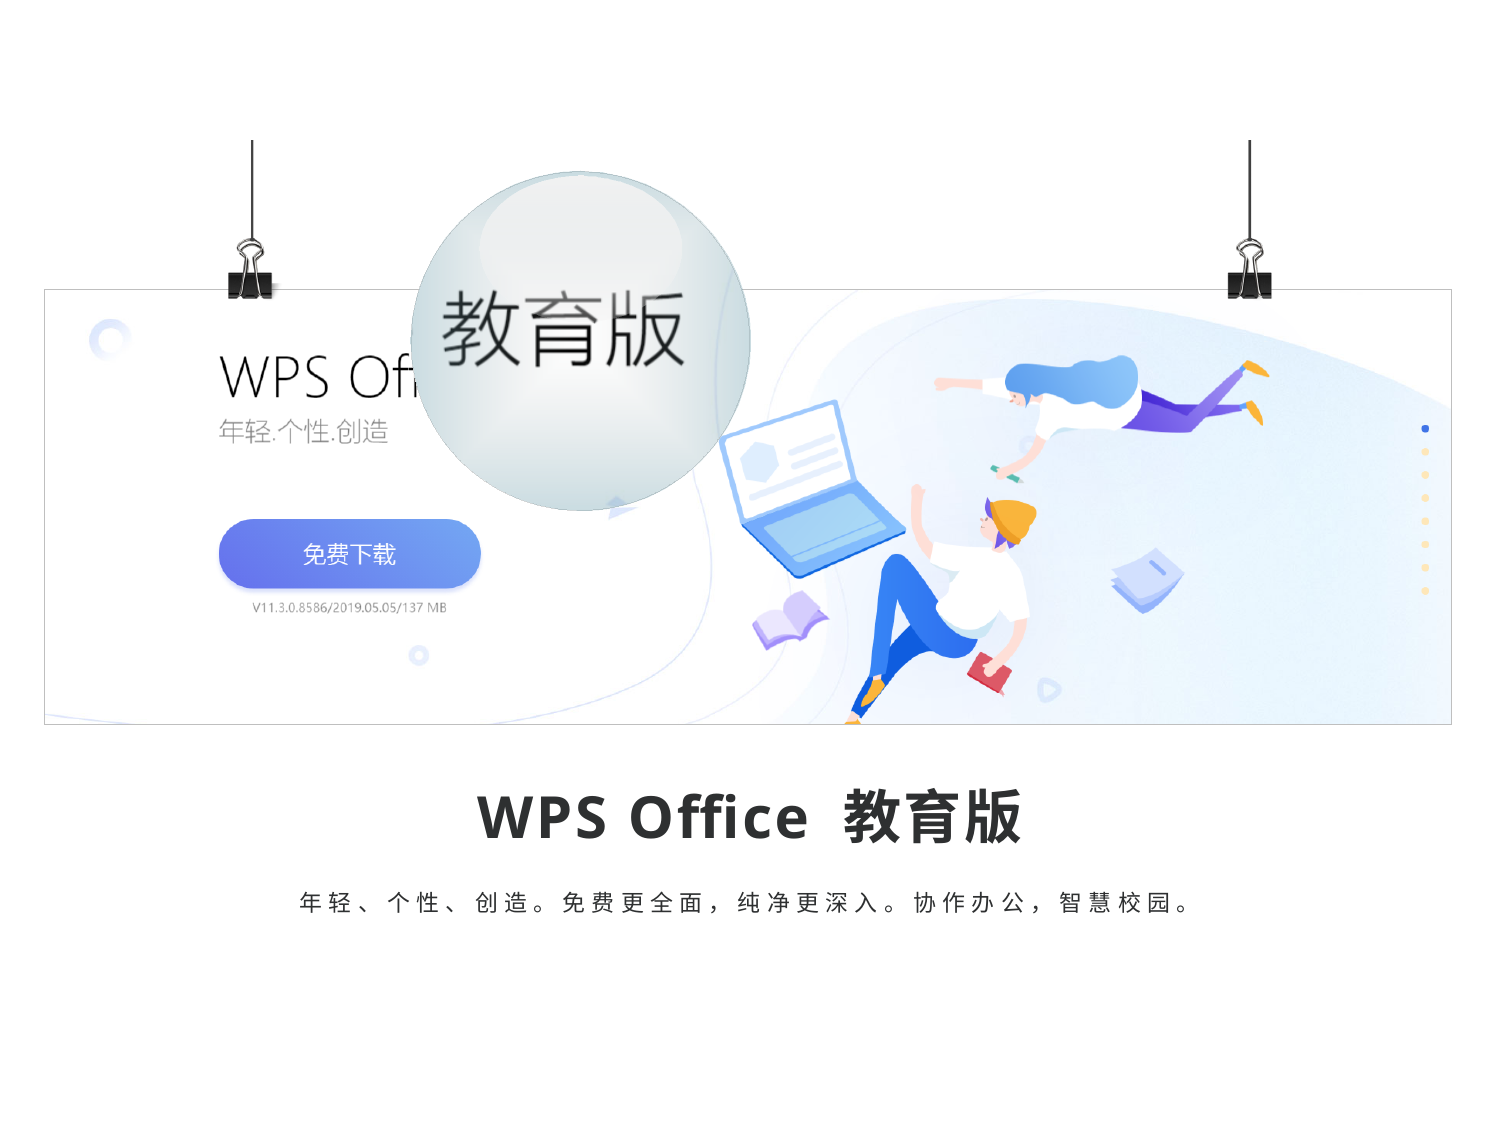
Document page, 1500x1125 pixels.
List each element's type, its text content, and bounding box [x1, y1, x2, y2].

picture [44, 140, 1452, 725]
text_box 年轻、个性、创造。免费更全面，纯净更深入。协作办公，智慧校园。 [269, 868, 1231, 958]
text_box WPS Office 教育版 [269, 768, 1231, 858]
